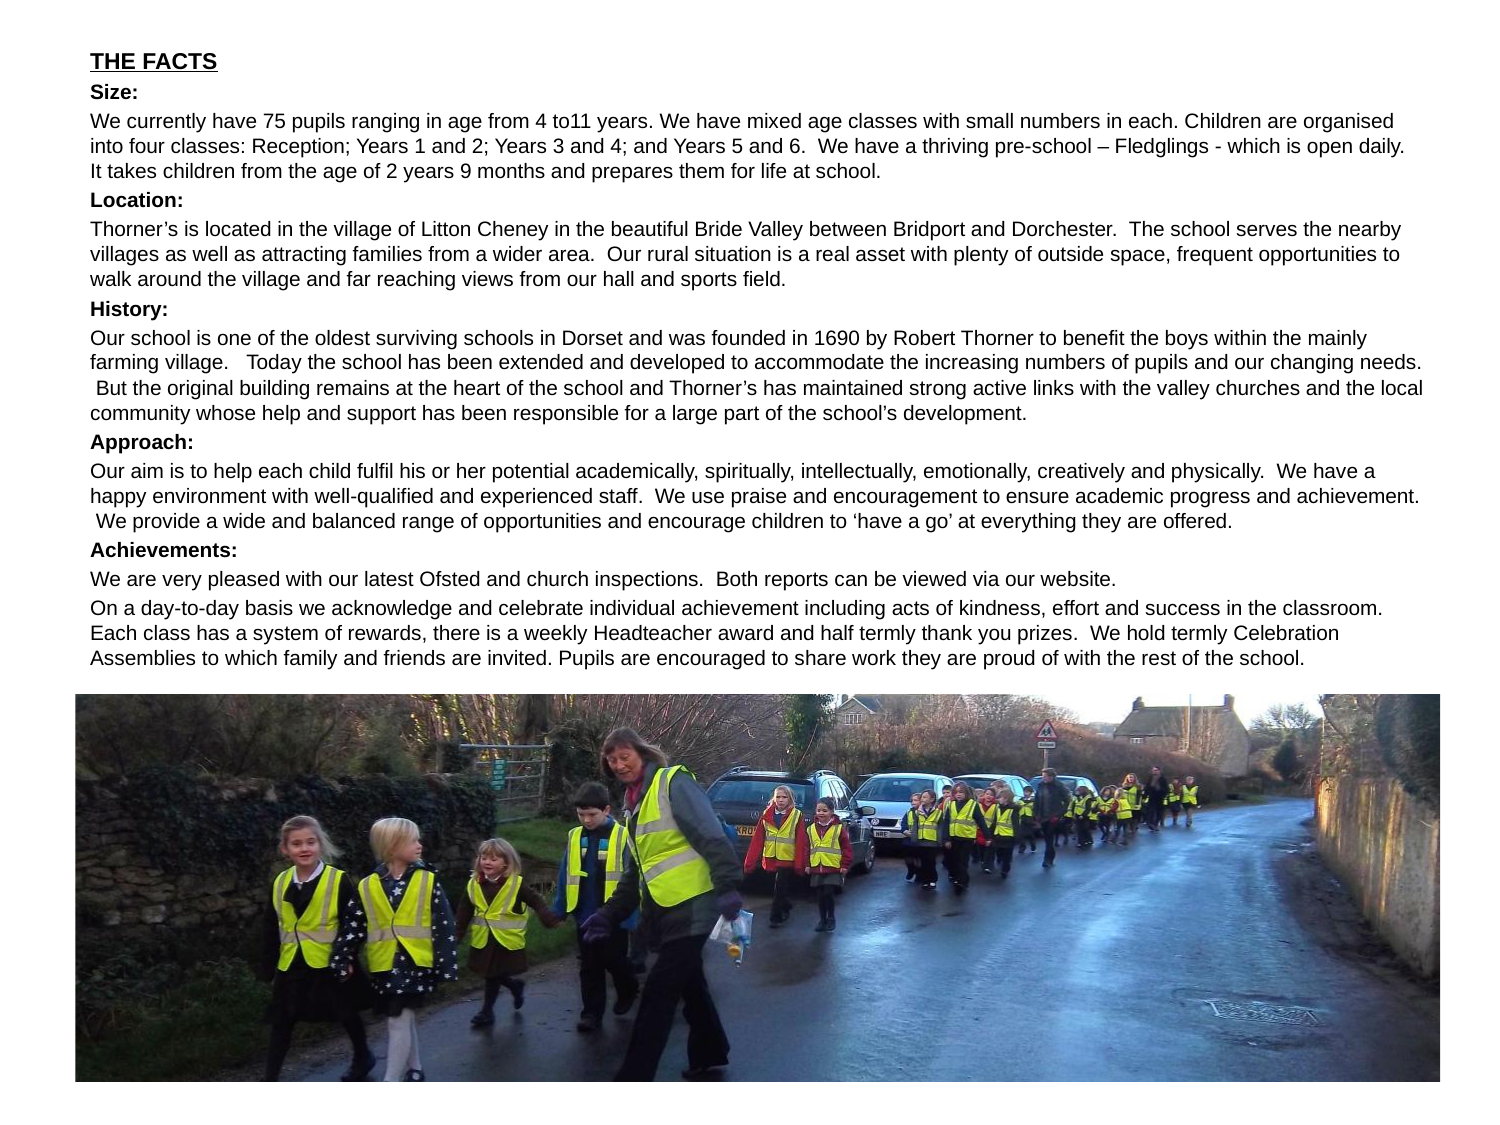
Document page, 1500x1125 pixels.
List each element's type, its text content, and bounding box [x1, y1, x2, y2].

list THE FACTS Size: We currently have 75 pupils ranging in age from 4 to11 years. We have mixed age classes with small numbers in each. Children are organised into four classes: Reception; Years 1 and 2; Years 3 and 4; and Years 5 and 6. We have a thriving pre-school – Fledglings - which is open daily. It takes children from the age of 2 years 9 months and prepares them for life at school. Location: Thorner’s is located in the village of Litton Cheney in the beautiful Bride Valley between Bridport and Dorchester. The school serves the nearby villages as well as attracting families from a wider area. Our rural situation is a real asset with plenty of outside space, frequent opportunities to walk around the village and far reaching views from our hall and sports field. History: Our school is one of the oldest surviving schools in Dorset and was founded in 1690 by Robert Thorner to benefit the boys within the mainly farming village. Today the school has been extended and developed to accommodate the increasing numbers of pupils and our changing needs. But the original building remains at the heart of the school and Thorner’s has maintained strong active links with the valley churches and the local community whose help and support has been responsible for a large part of the school’s development. Approach: Our aim is to help each child fulfil his or her potential academically, spiritually, intellectually, emotionally, creatively and physically. We have a happy environment with well-qualified and experienced staff. We use praise and encouragement to ensure academic progress and achievement. We provide a wide and balanced range of opportunities and encourage children to ‘have a go’ at everything they are offered. Achievements: We are very pleased with our latest Ofsted and church inspections. Both reports can be viewed via our website. On a day-to-day basis we acknowledge and celebrate individual achievement including acts of kindness, effort and success in the classroom. Each class has a system of rewards, there is a weekly Headteacher award and half termly thank you prizes. We hold termly Celebration Assemblies to which family and friends are invited. Pupils are encouraged to share work they are proud of with the rest of the school. [75, 39, 1441, 693]
picture [75, 693, 1441, 1082]
